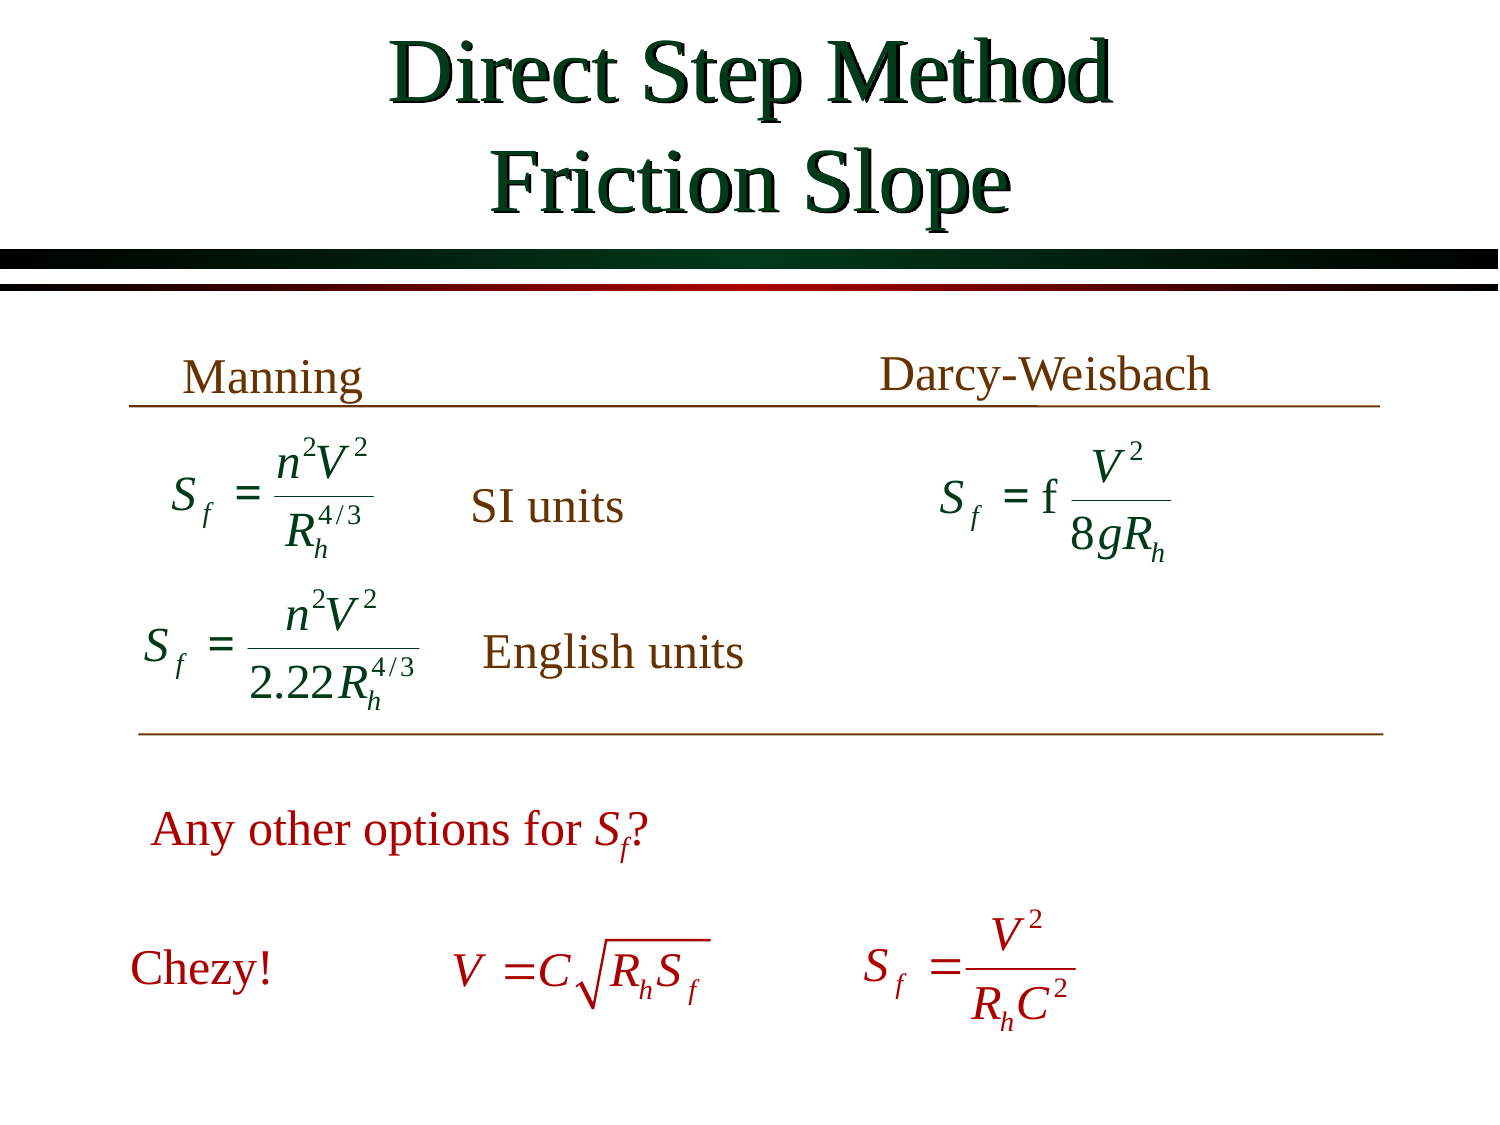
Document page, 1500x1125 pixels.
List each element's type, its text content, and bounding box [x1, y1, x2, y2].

text_box Chezy! [115, 926, 290, 1002]
text_box Any other options for Sf? [135, 787, 666, 871]
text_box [139, 581, 425, 717]
text_box Manning [167, 407, 673, 412]
text_box English units [467, 611, 814, 687]
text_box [935, 433, 1176, 569]
title Direct Step Method Friction Slope [112, 49, 1388, 238]
text_box Darcy-Weisbach [864, 333, 1451, 409]
text_box Manning [167, 336, 673, 406]
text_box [452, 933, 716, 1016]
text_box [859, 902, 1082, 1038]
text_box SI units [455, 464, 726, 540]
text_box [166, 429, 380, 566]
